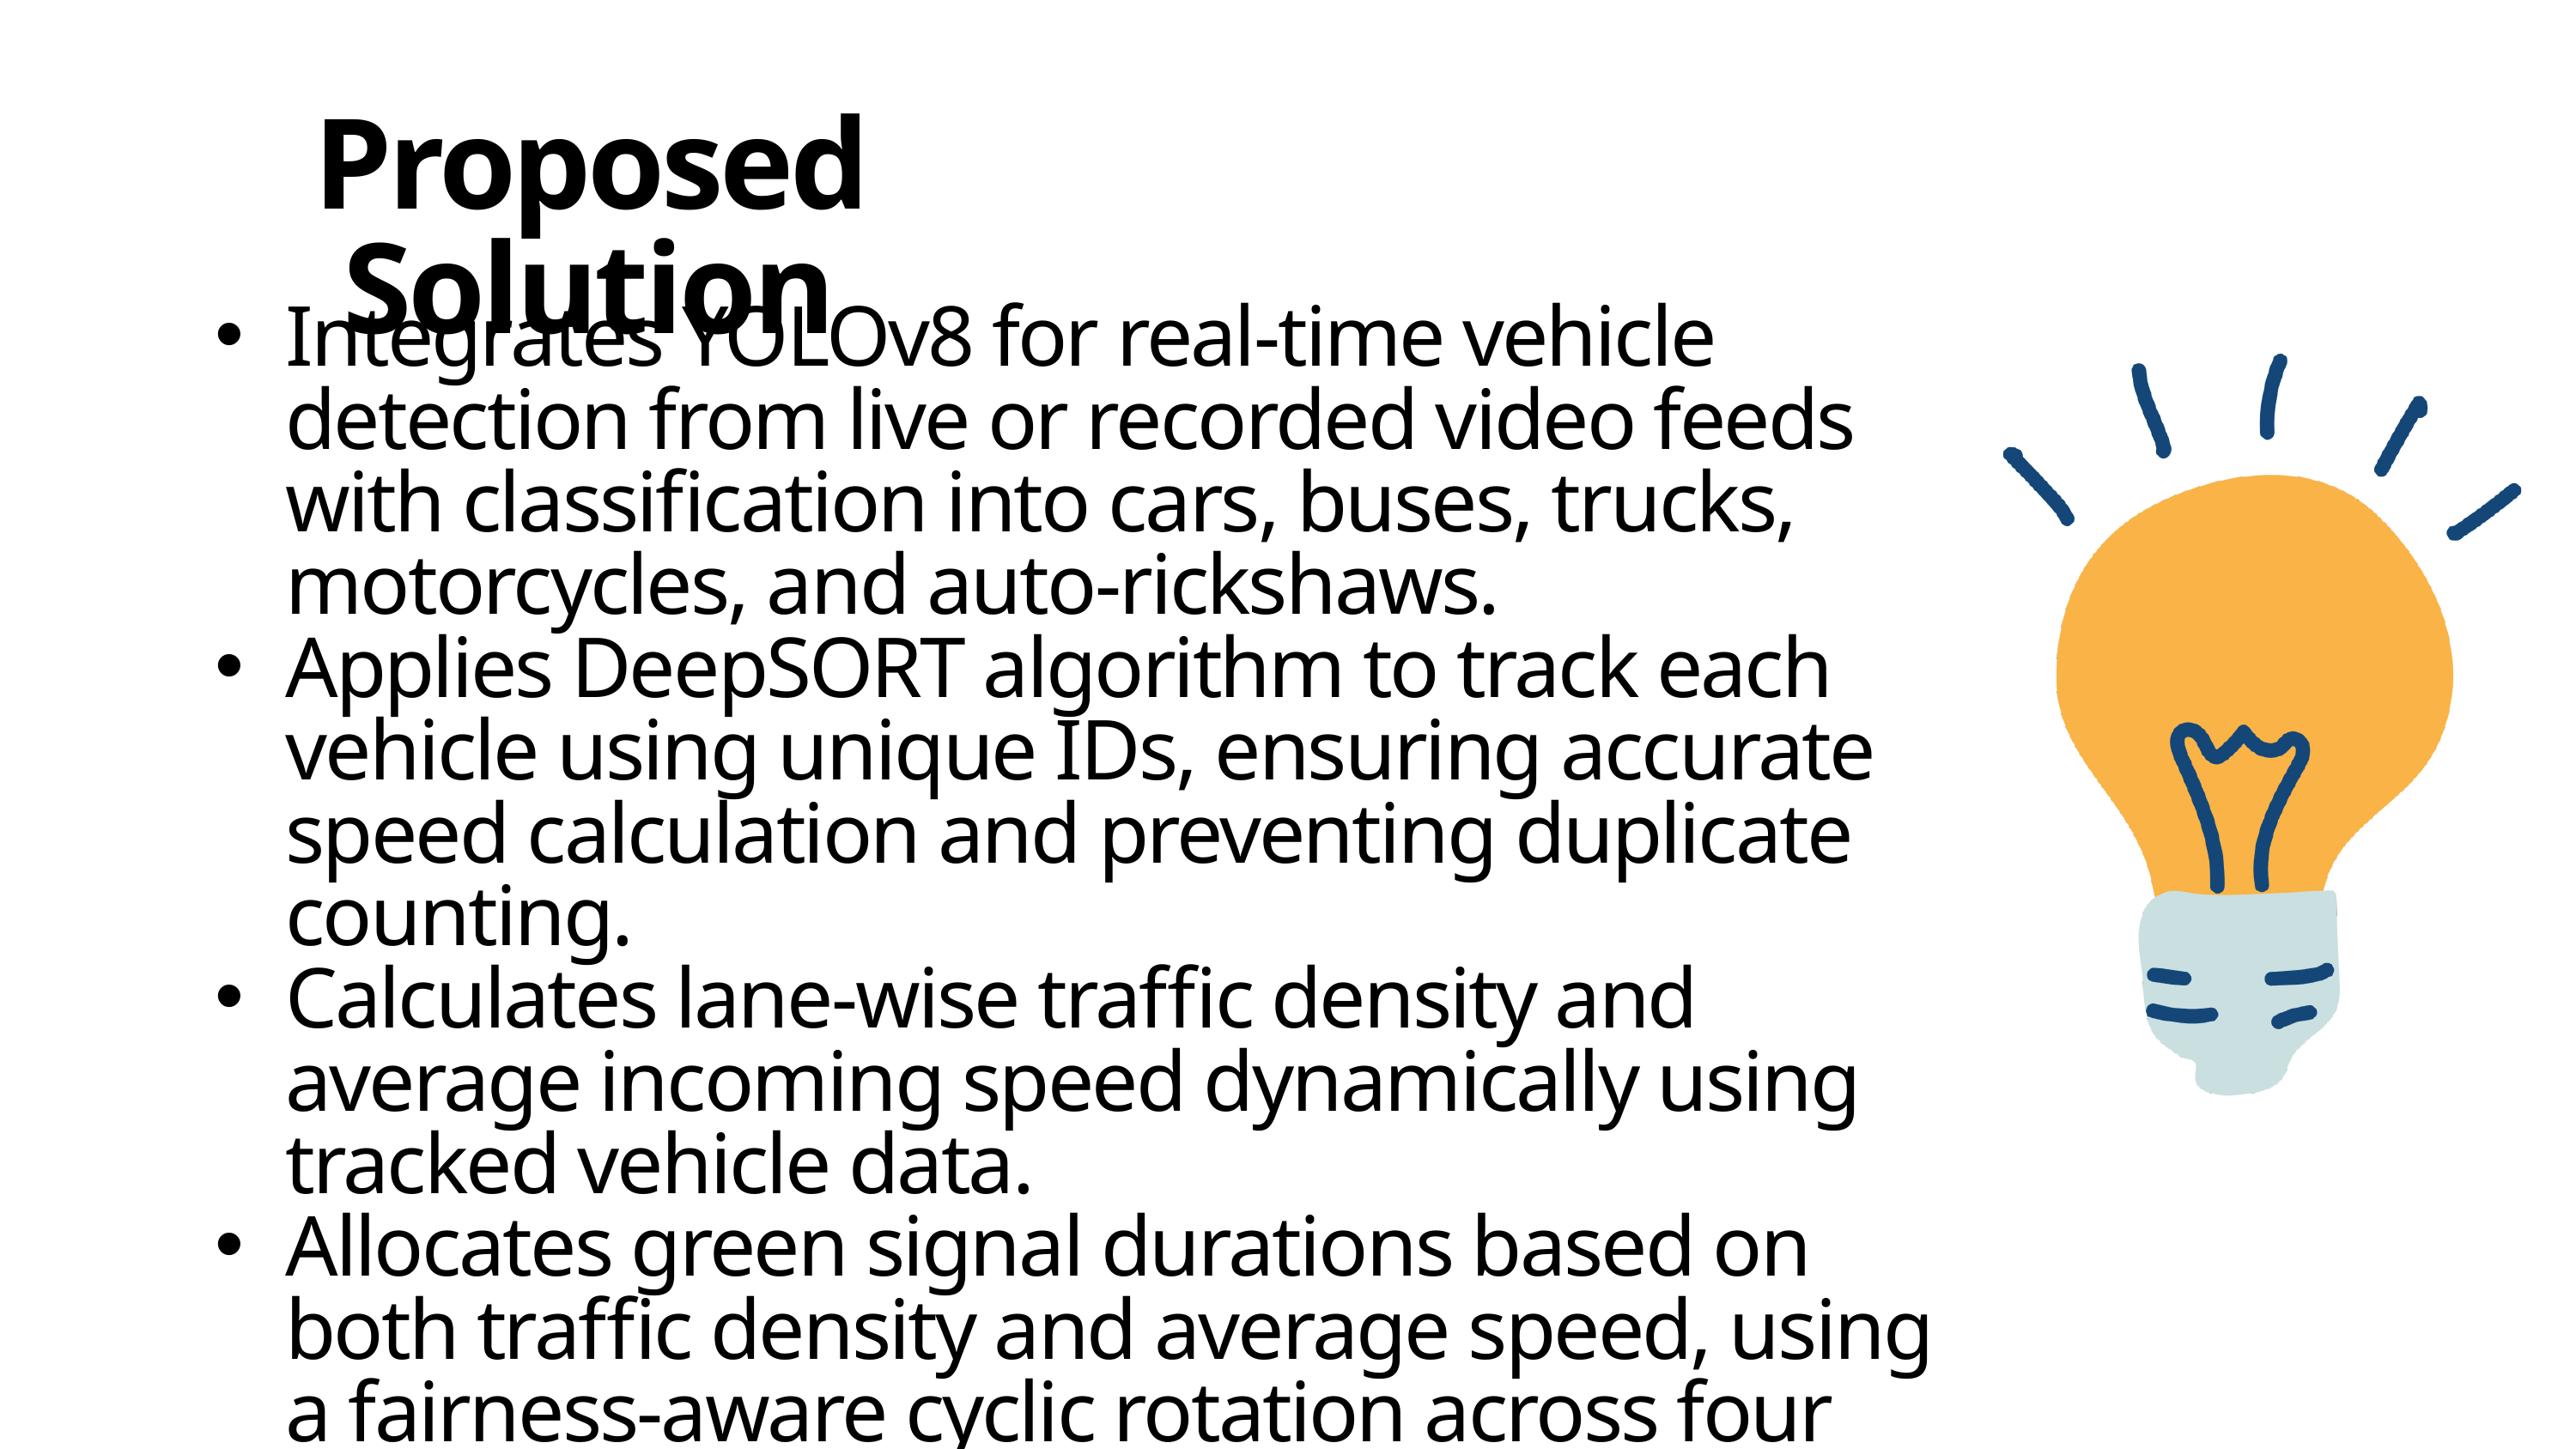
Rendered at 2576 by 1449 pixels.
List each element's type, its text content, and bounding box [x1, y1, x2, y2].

text_box Integrates YOLOv8 for real-time vehicle detection from live or recorded video feeds with classification into cars, buses, trucks, motorcycles, and auto-rickshaws. Applies DeepSORT algorithm to track each vehicle using unique IDs, ensuring accurate speed calculation and preventing duplicate counting. Calculates lane-wise traffic density and average incoming speed dynamically using tracked vehicle data. Allocates green signal durations based on both traffic density and average speed, using a fairness-aware cyclic rotation across four lanes. [144, 300, 1954, 1449]
text_box Proposed Solution [110, 108, 1069, 360]
text_box [2002, 351, 2522, 1098]
